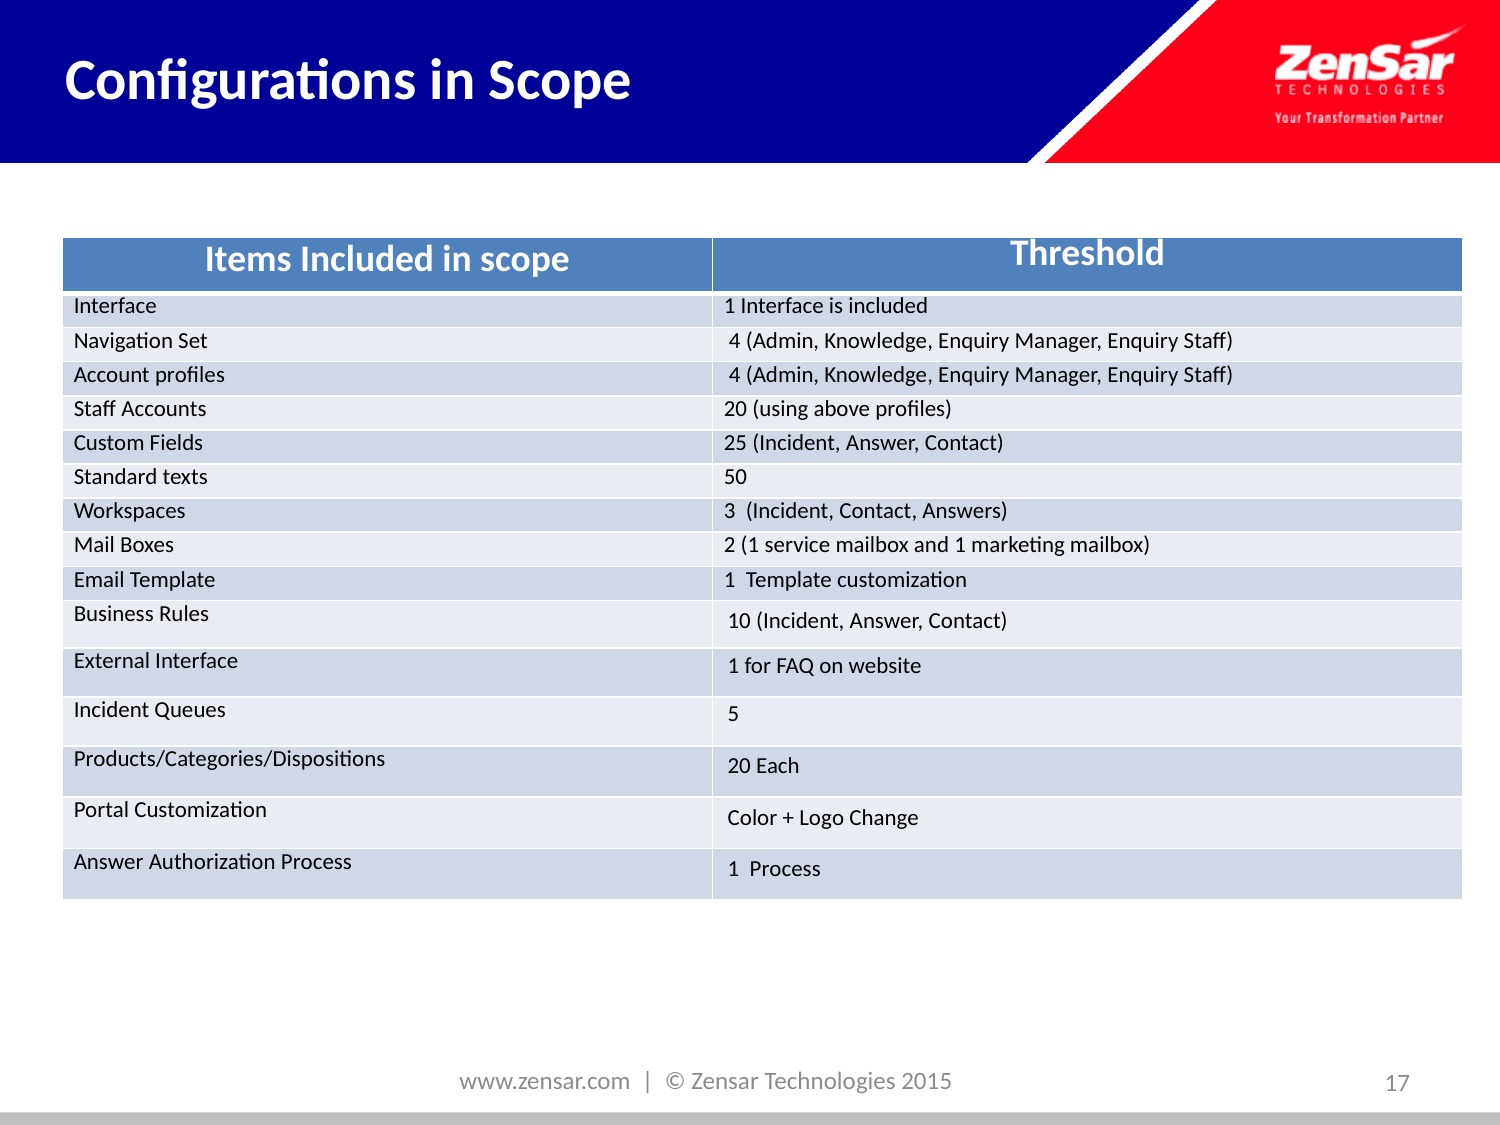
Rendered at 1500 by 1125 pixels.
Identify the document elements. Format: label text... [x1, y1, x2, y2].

slide_number 17 [1074, 1051, 1425, 1112]
table_cell Interface [63, 296, 712, 327]
table_cell 1 Interface is included [713, 296, 1462, 327]
table_cell Incident Queues [63, 698, 712, 745]
table_cell Custom Fields [63, 431, 712, 463]
table_cell Mail Boxes [63, 533, 712, 566]
table_cell 5 [713, 698, 1462, 745]
table_cell Portal Customization [63, 798, 712, 848]
table_cell Answer Authorization Process [63, 849, 712, 899]
table_cell Standard texts [63, 465, 712, 497]
table_cell 3 (Incident, Contact, Answers) [713, 499, 1462, 531]
table_cell Business Rules [63, 601, 712, 647]
table_header Items Included in scope [63, 238, 712, 291]
table_cell 1 Process [713, 849, 1462, 899]
table_cell Products/Categories/Dispositions [63, 747, 712, 796]
table_cell 20 Each [713, 747, 1462, 796]
table_cell Account profiles [63, 362, 712, 395]
table_cell 4 (Admin, Knowledge, Enquiry Manager, Enquiry Staff) [713, 362, 1462, 395]
table_cell Color + Logo Change [713, 798, 1462, 848]
title Configurations in Scope [50, 19, 988, 133]
table_cell 10 (Incident, Answer, Contact) [713, 601, 1462, 647]
table_cell 1 Template customization [713, 567, 1462, 600]
table_cell Staff Accounts [63, 397, 712, 429]
table_cell 50 [713, 465, 1462, 497]
picture [0, 0, 1500, 163]
table_header Threshold [713, 238, 1462, 291]
table_cell 25 (Incident, Answer, Contact) [713, 431, 1462, 463]
table_cell External Interface [63, 649, 712, 696]
table_cell 2 (1 service mailbox and 1 marketing mailbox) [713, 533, 1462, 566]
table_cell 20 (using above profiles) [713, 397, 1462, 429]
table_cell 1 for FAQ on website [713, 649, 1462, 696]
table_cell 4 (Admin, Knowledge, Enquiry Manager, Enquiry Staff) [713, 328, 1462, 361]
table_cell Navigation Set [63, 328, 712, 361]
table_cell Email Template [63, 567, 712, 600]
table_cell Workspaces [63, 499, 712, 531]
footer www.zensar.com | © Zensar Technologies 2015 [387, 1050, 1025, 1110]
